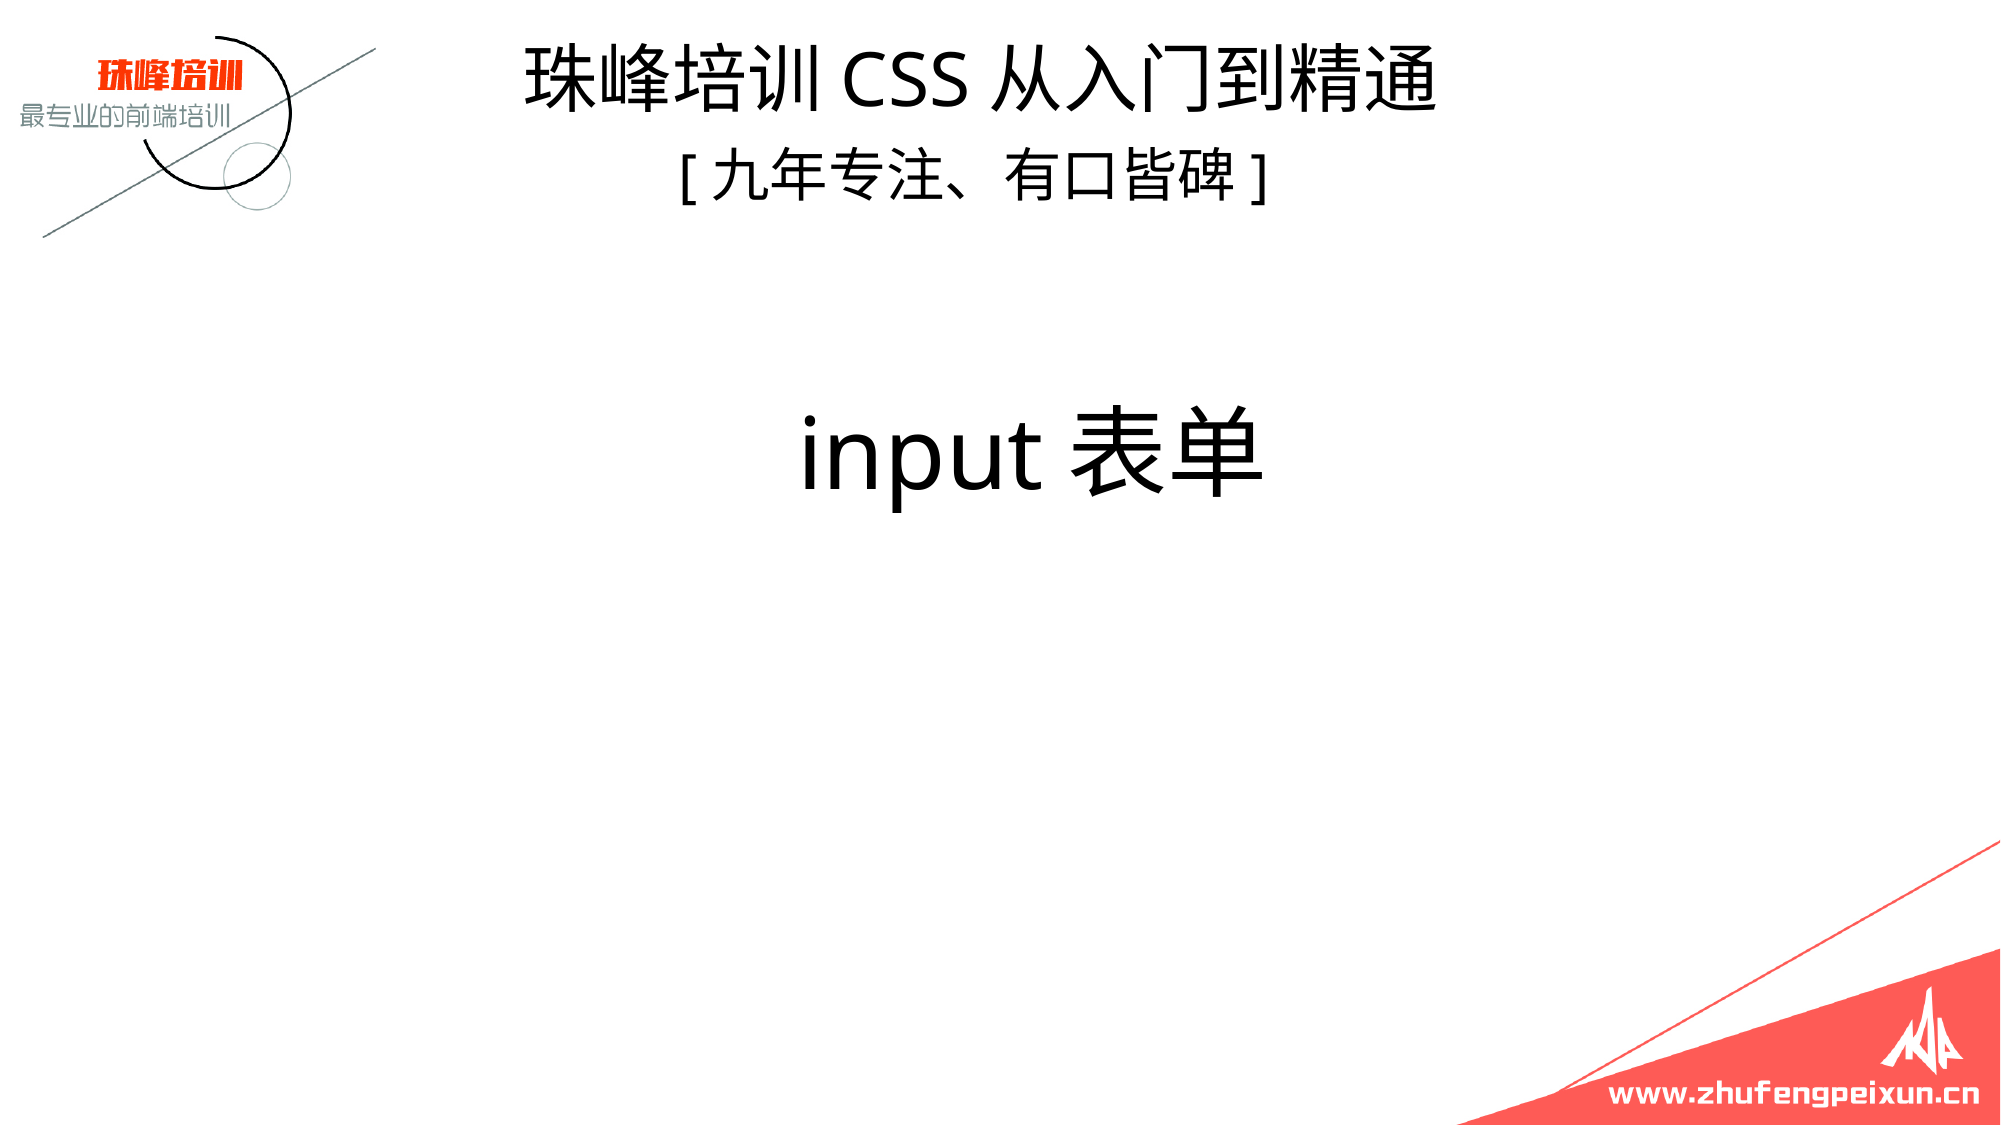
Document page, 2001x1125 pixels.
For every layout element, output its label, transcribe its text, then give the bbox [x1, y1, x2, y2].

picture [1437, 796, 2001, 1125]
picture [18, 36, 376, 238]
title input表单 [208, 288, 1857, 658]
text_box 珠峰培训CSS从入门到精通 [九年专注、有口皆碑] [507, 23, 1737, 264]
